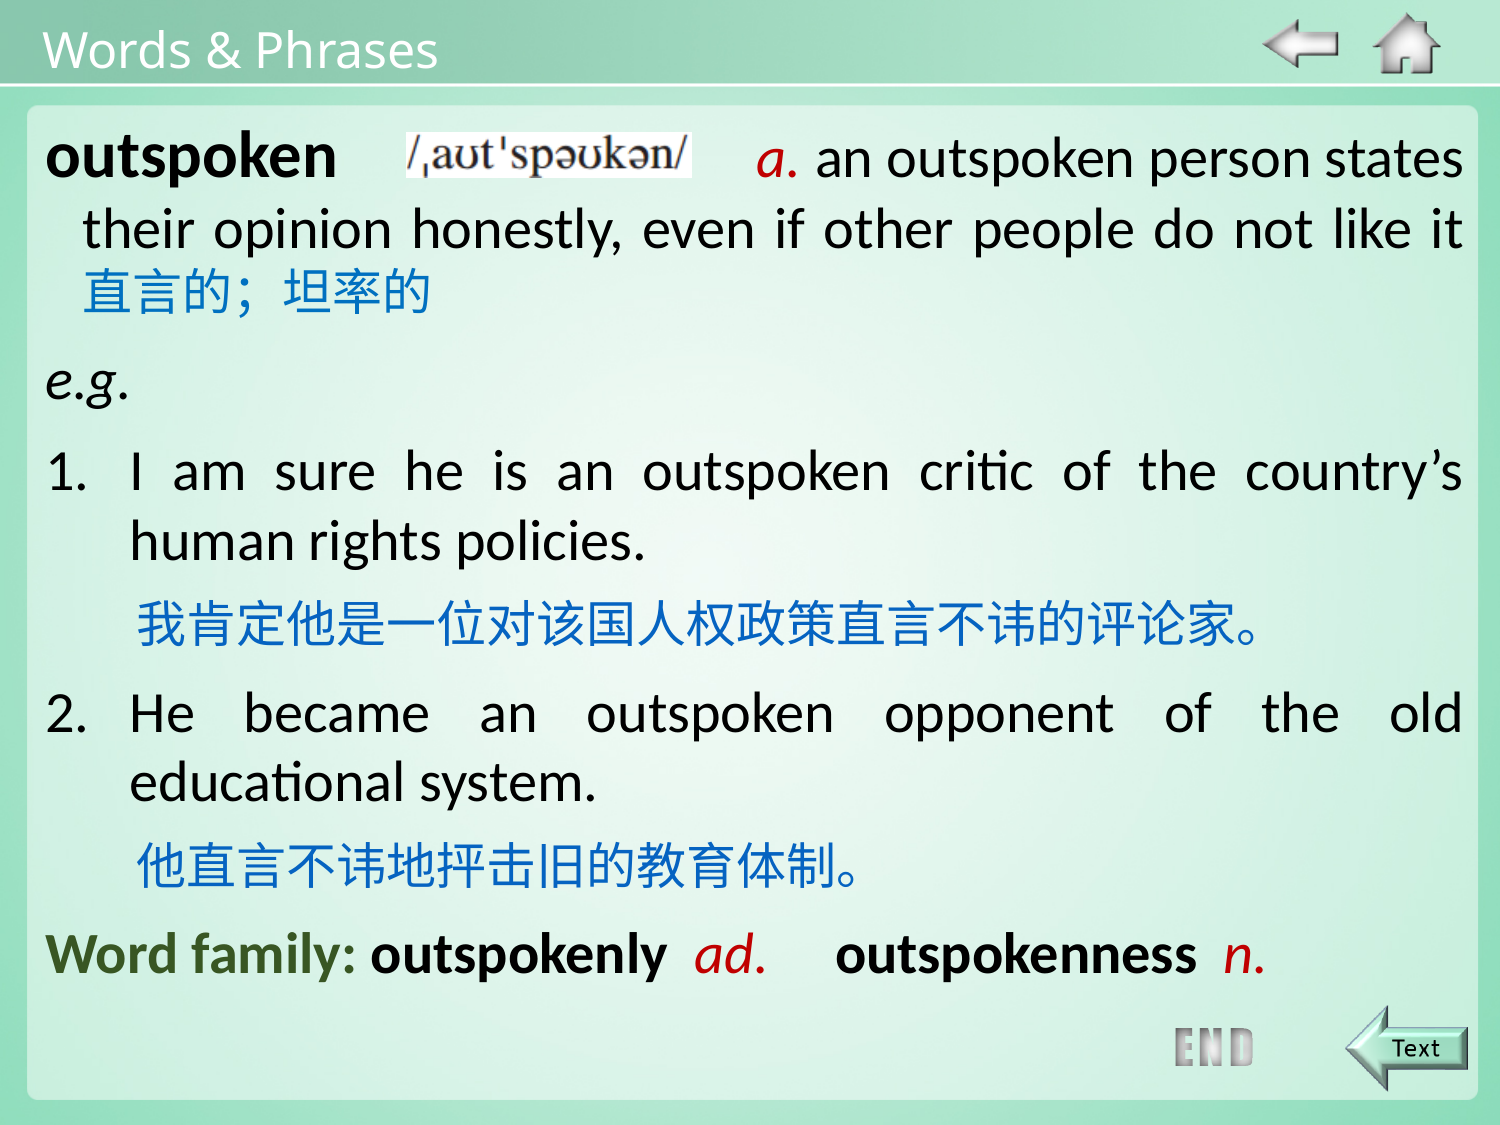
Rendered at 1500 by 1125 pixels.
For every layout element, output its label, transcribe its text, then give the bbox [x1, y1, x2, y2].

picture [0, 0, 1500, 1125]
text_box Words & Phrases [27, 11, 582, 87]
list outspoken a. an outspoken person states their opinion honestly, even if other people do not like it 直言的；坦率的 e.g. I am sure he is an outspoken critic of the country’s human rights policies. 我肯定他是一位对该国人权政策直言不讳的评论家。 He became an outspoken opponent of the old educational system. 他直言不讳地抨击旧的教育体制。 Word family: outspokenly ad. outspokenness n. [29, 102, 1480, 1099]
